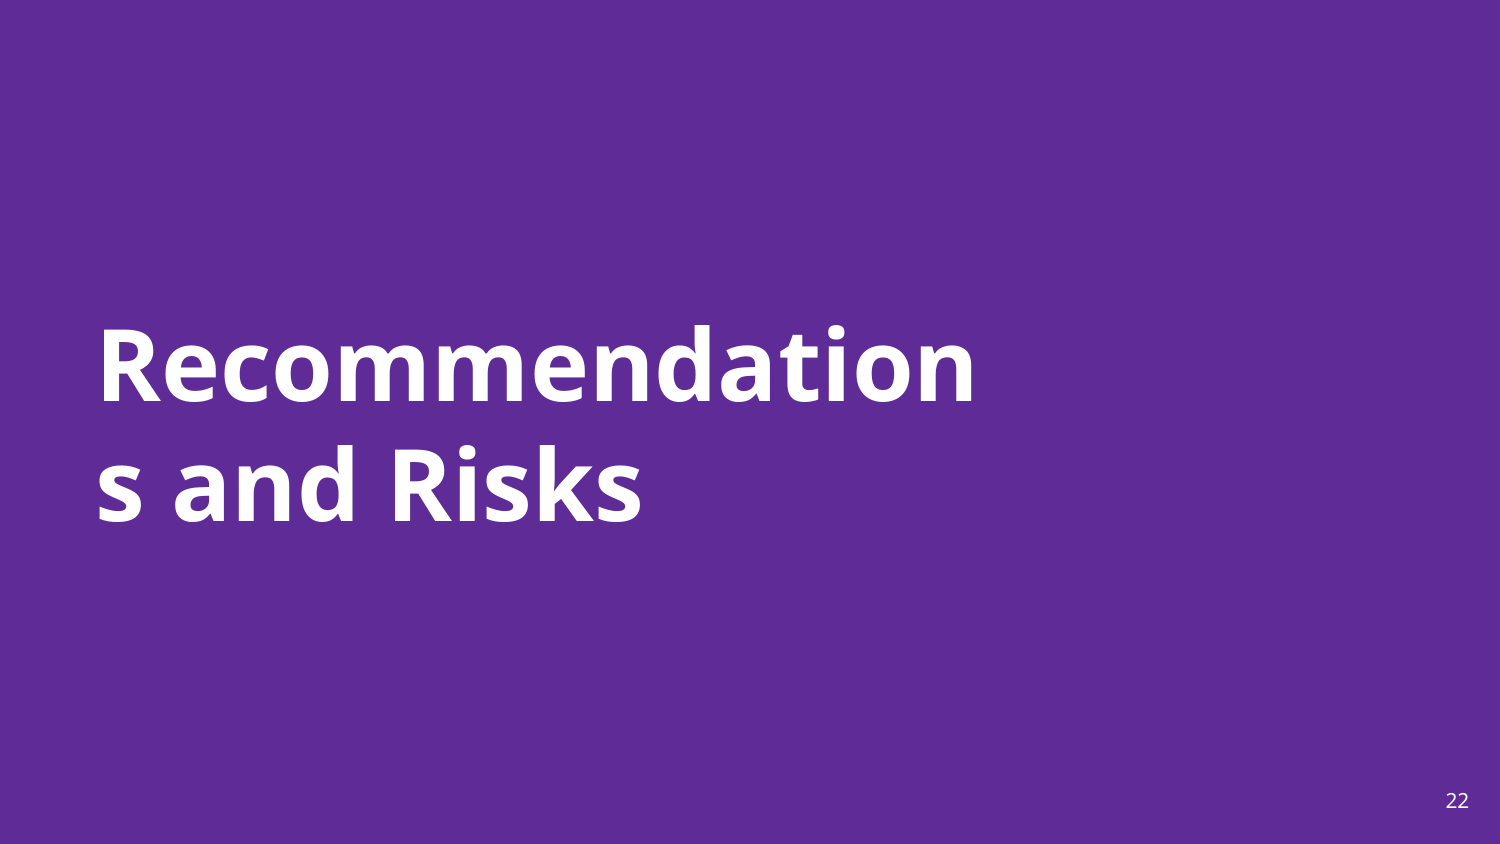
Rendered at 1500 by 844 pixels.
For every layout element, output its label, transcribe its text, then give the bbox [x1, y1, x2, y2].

title Recommendations and Risks [80, 86, 1000, 758]
slide_number 22 [1394, 769, 1484, 834]
